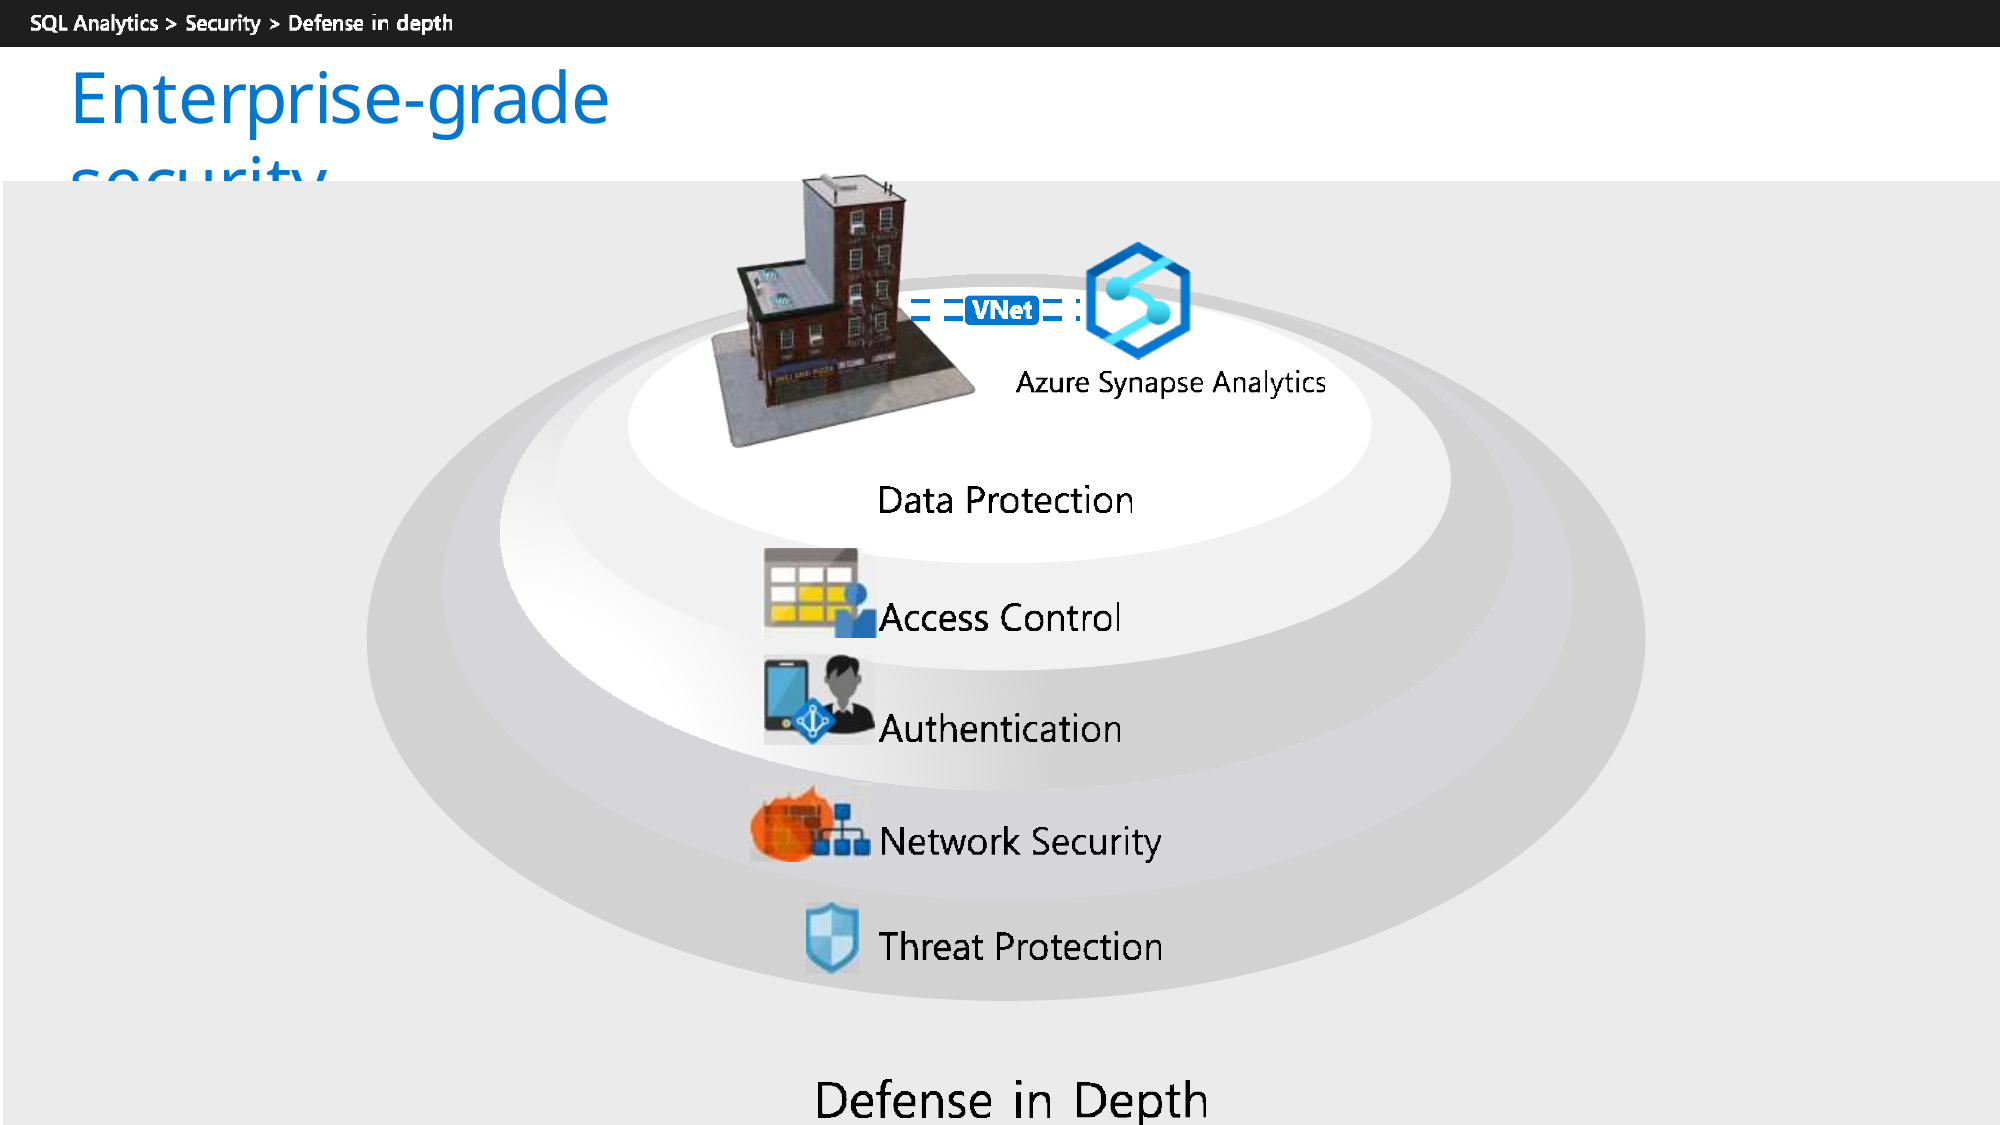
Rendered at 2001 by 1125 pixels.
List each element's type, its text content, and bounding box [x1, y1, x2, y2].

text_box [0, 0, 2000, 48]
title Enterprise-grade security [67, 59, 806, 104]
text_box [2, 107, 2000, 1125]
